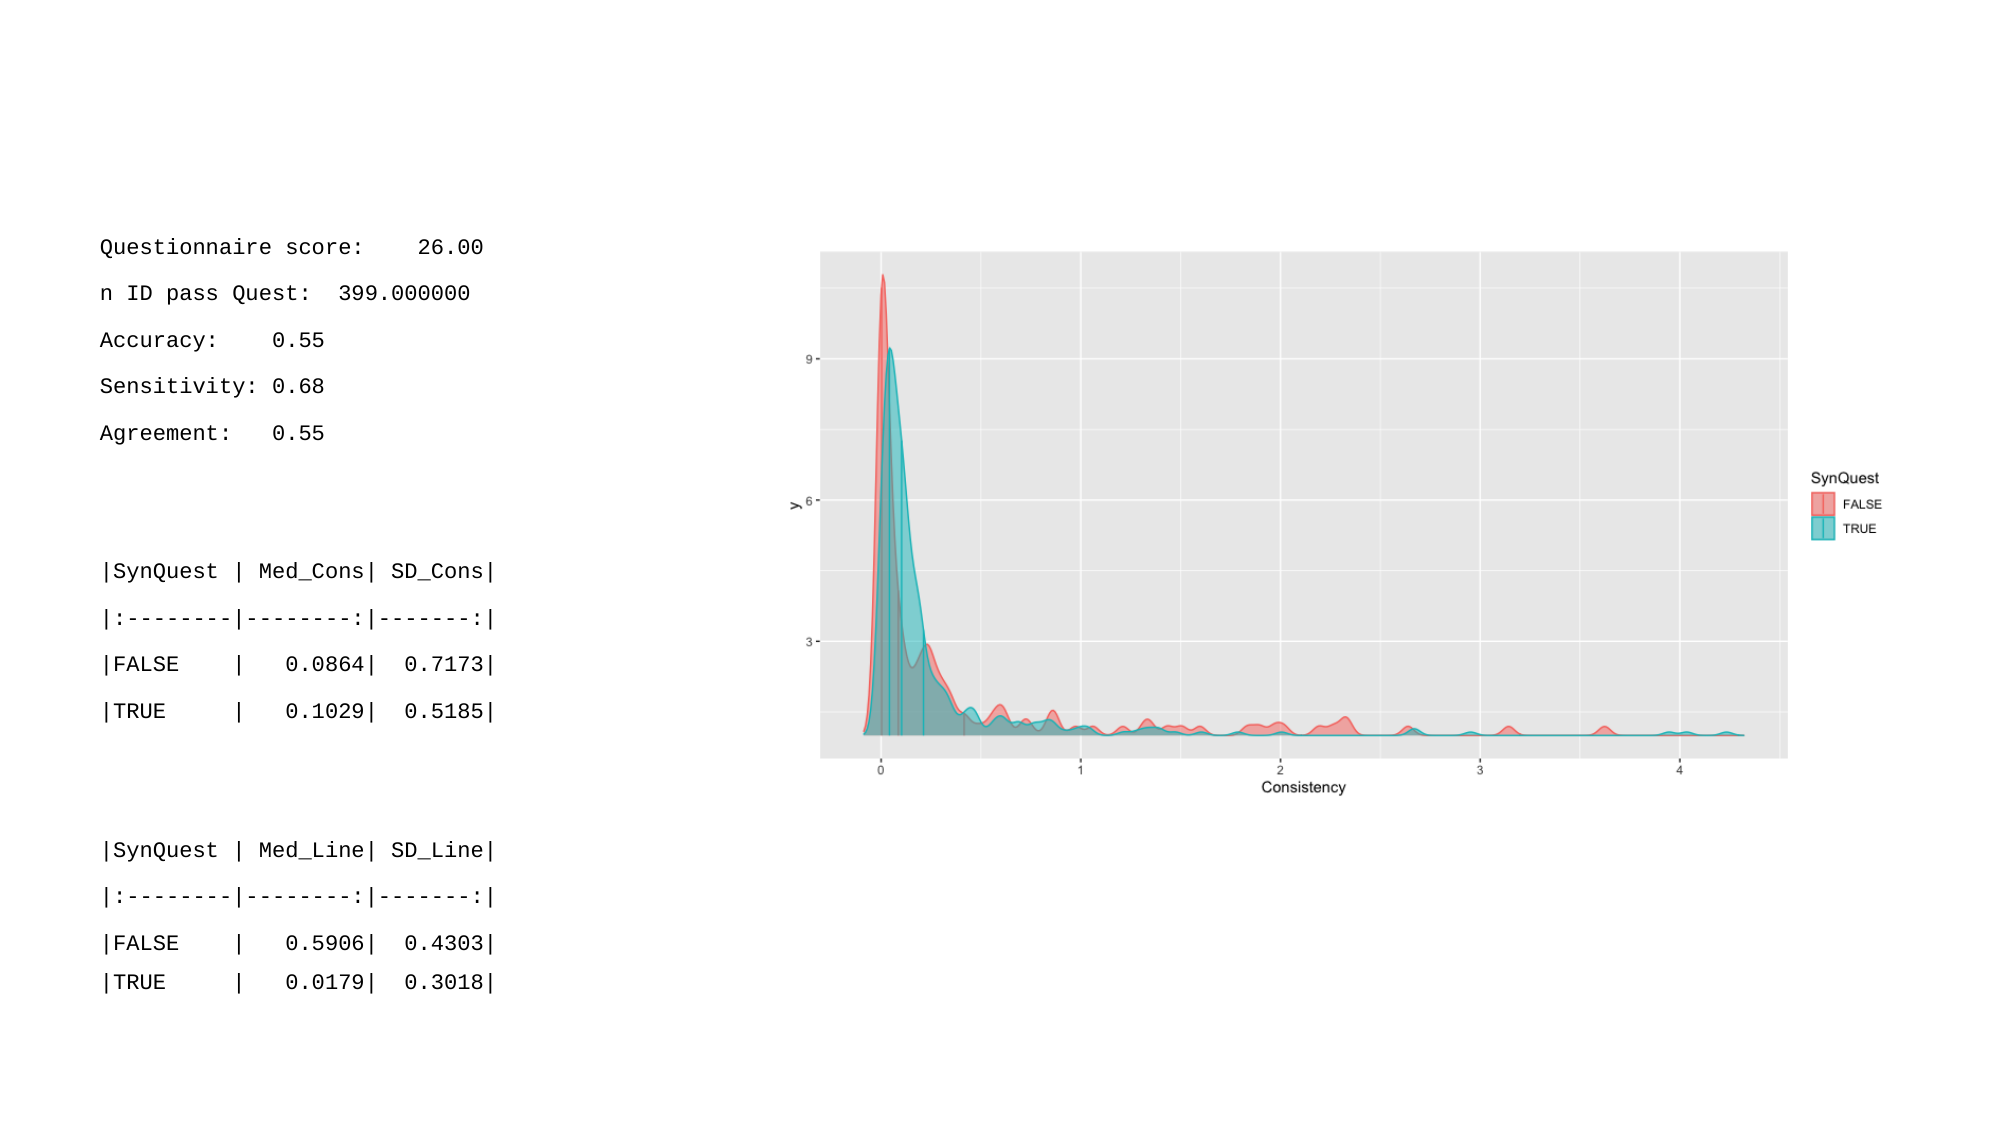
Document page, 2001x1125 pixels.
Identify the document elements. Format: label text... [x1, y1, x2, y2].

picture [779, 243, 1898, 804]
list Questionnaire score: 26.00 n ID pass Quest: 399.000000 Accuracy: 0.55 Sensitivity: 0.68 Agreement: 0.55 |SynQuest | Med_Cons| SD_Cons| |:--------|--------:|-------:| |FALSE | 0.0864| 0.7173| |TRUE | 0.1029| 0.5185| |SynQuest | Med_Line| SD_Line| |:--------|--------:|-------:| |FALSE | 0.5906| 0.4303| |TRUE | 0.0179| 0.3018| [99, 235, 758, 1005]
